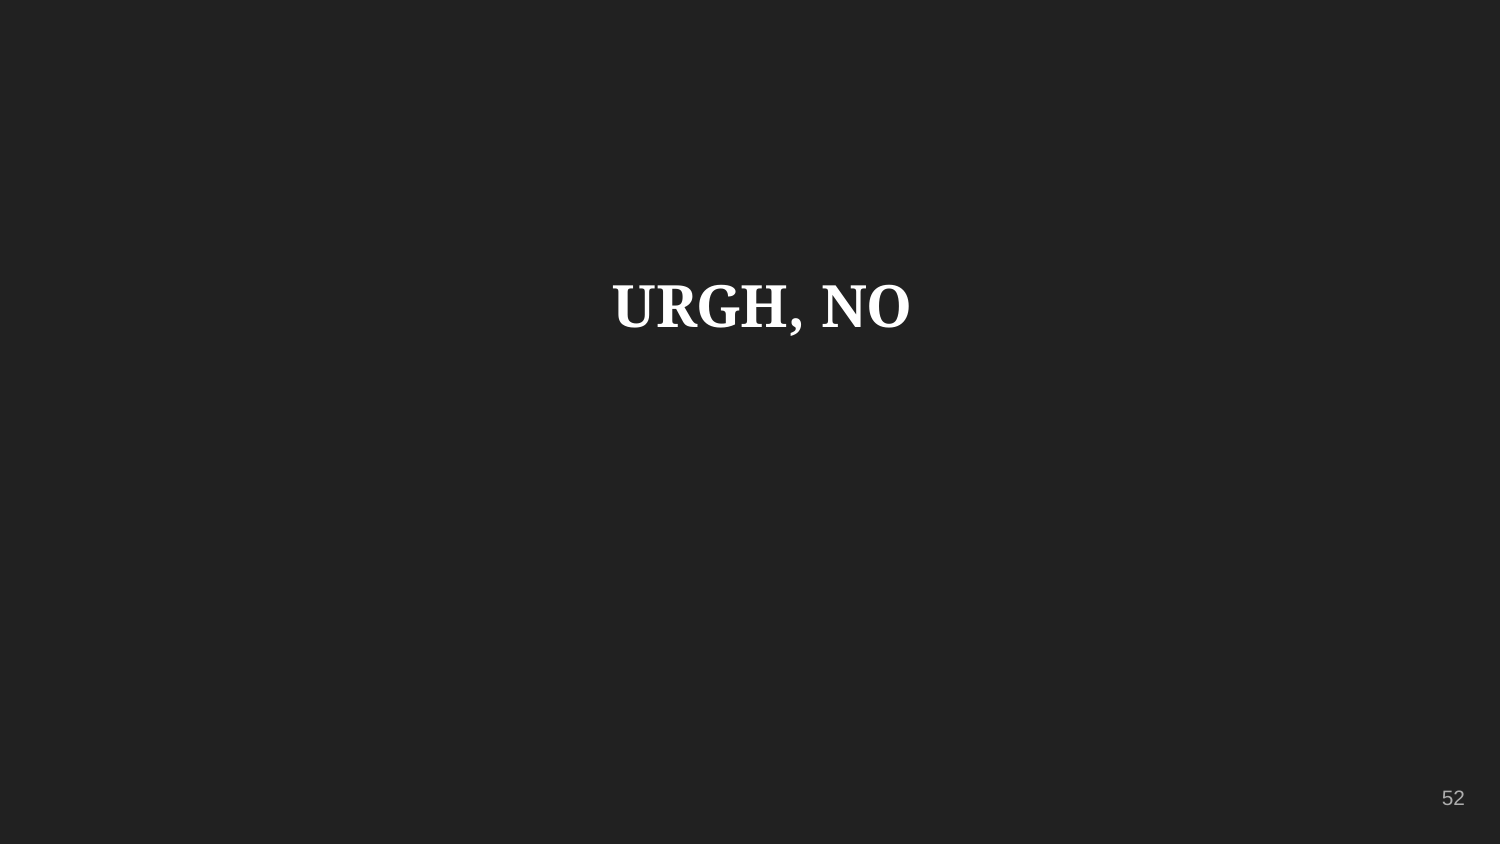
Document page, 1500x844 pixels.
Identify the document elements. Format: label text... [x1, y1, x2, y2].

title URGH, NO [63, 254, 1462, 403]
slide_number ‹#› [1389, 764, 1480, 830]
